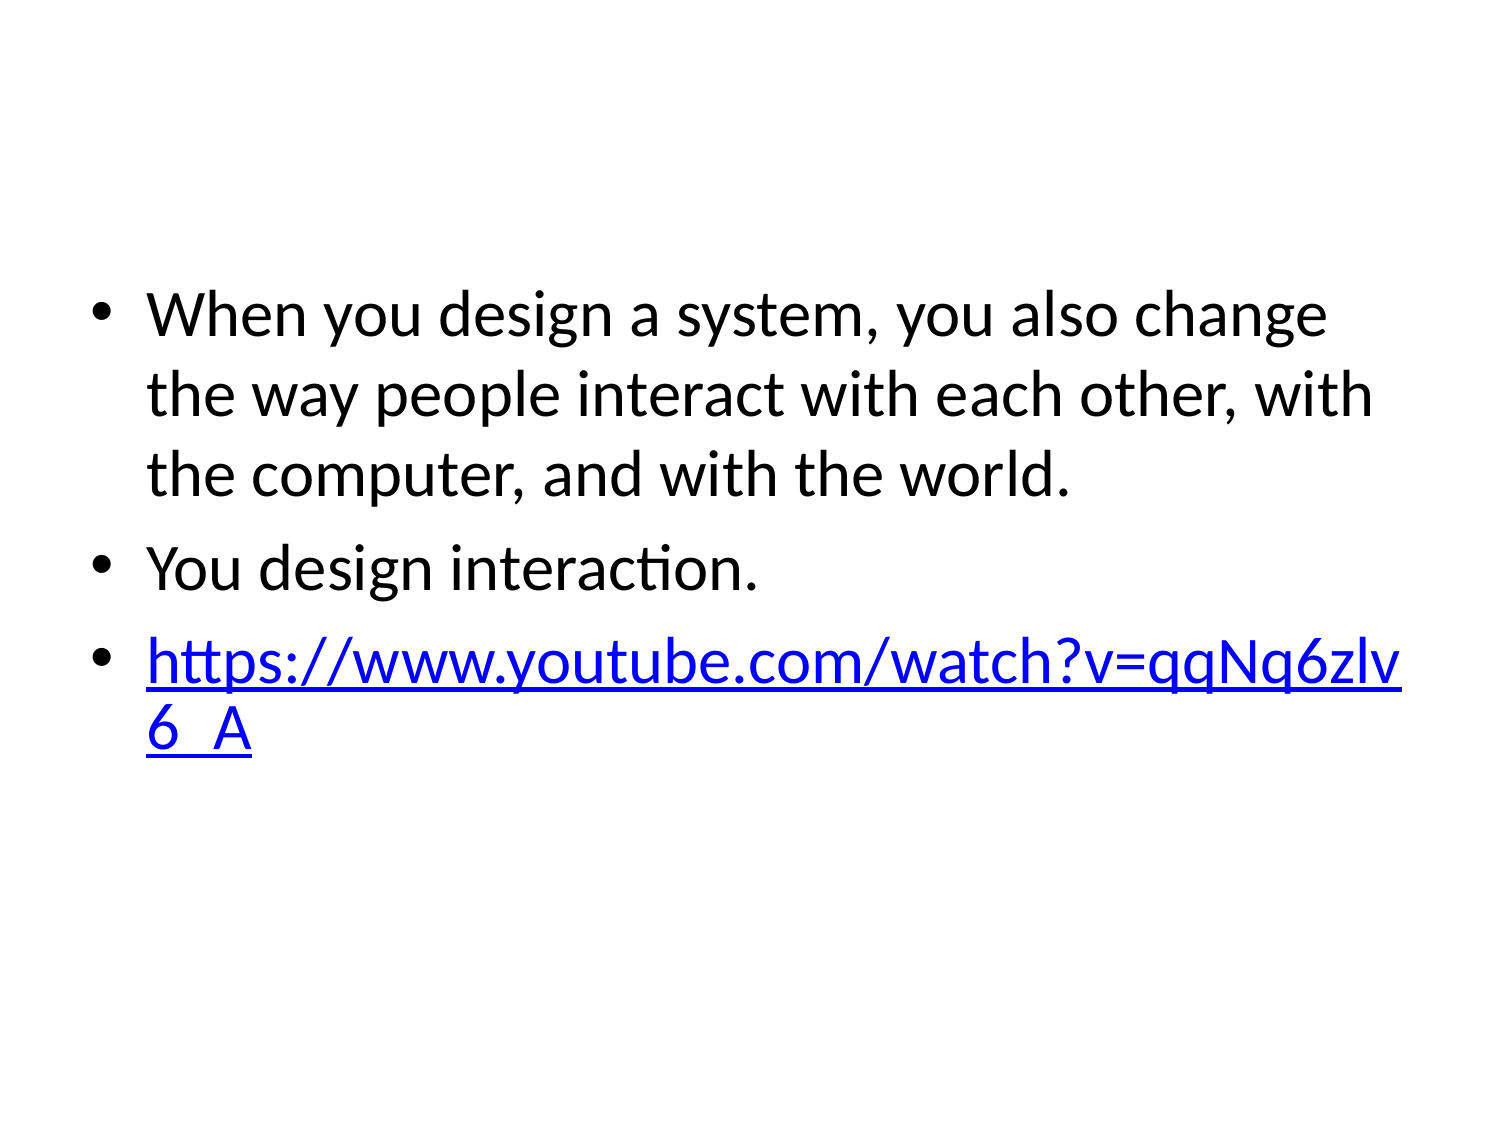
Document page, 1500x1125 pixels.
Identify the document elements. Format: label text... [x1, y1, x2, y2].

list When you design a system, you also change the way people interact with each other, with the computer, and with the world. You design interaction. https://www.youtube.com/watch?v=qqNq6zlv6_A [75, 262, 1425, 1005]
